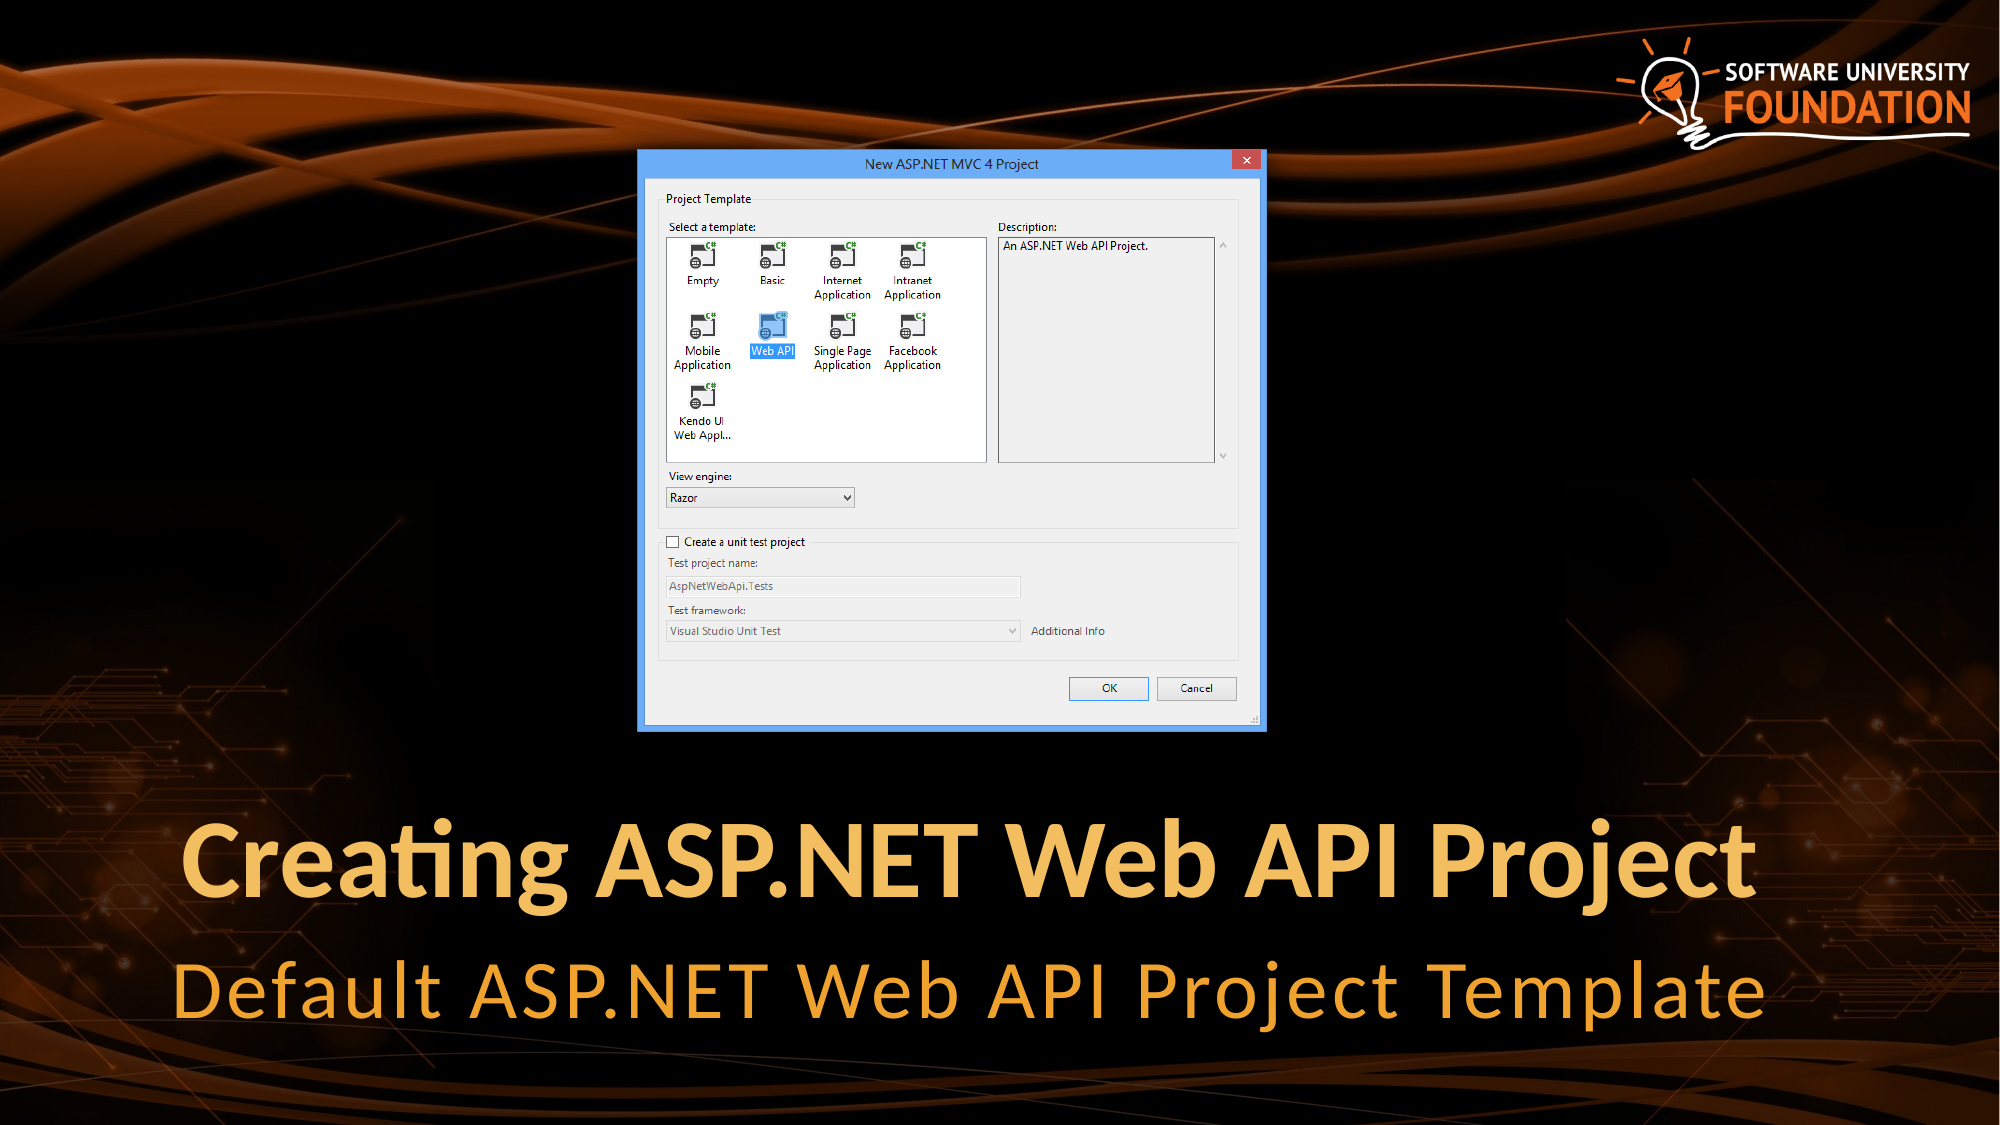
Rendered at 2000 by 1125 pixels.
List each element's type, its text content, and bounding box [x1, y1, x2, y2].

list Default ASP.NET Web API Project Template [103, 924, 1838, 1043]
picture [0, 0, 2000, 1125]
title Creating ASP.NET Web API Project [128, 670, 1813, 924]
